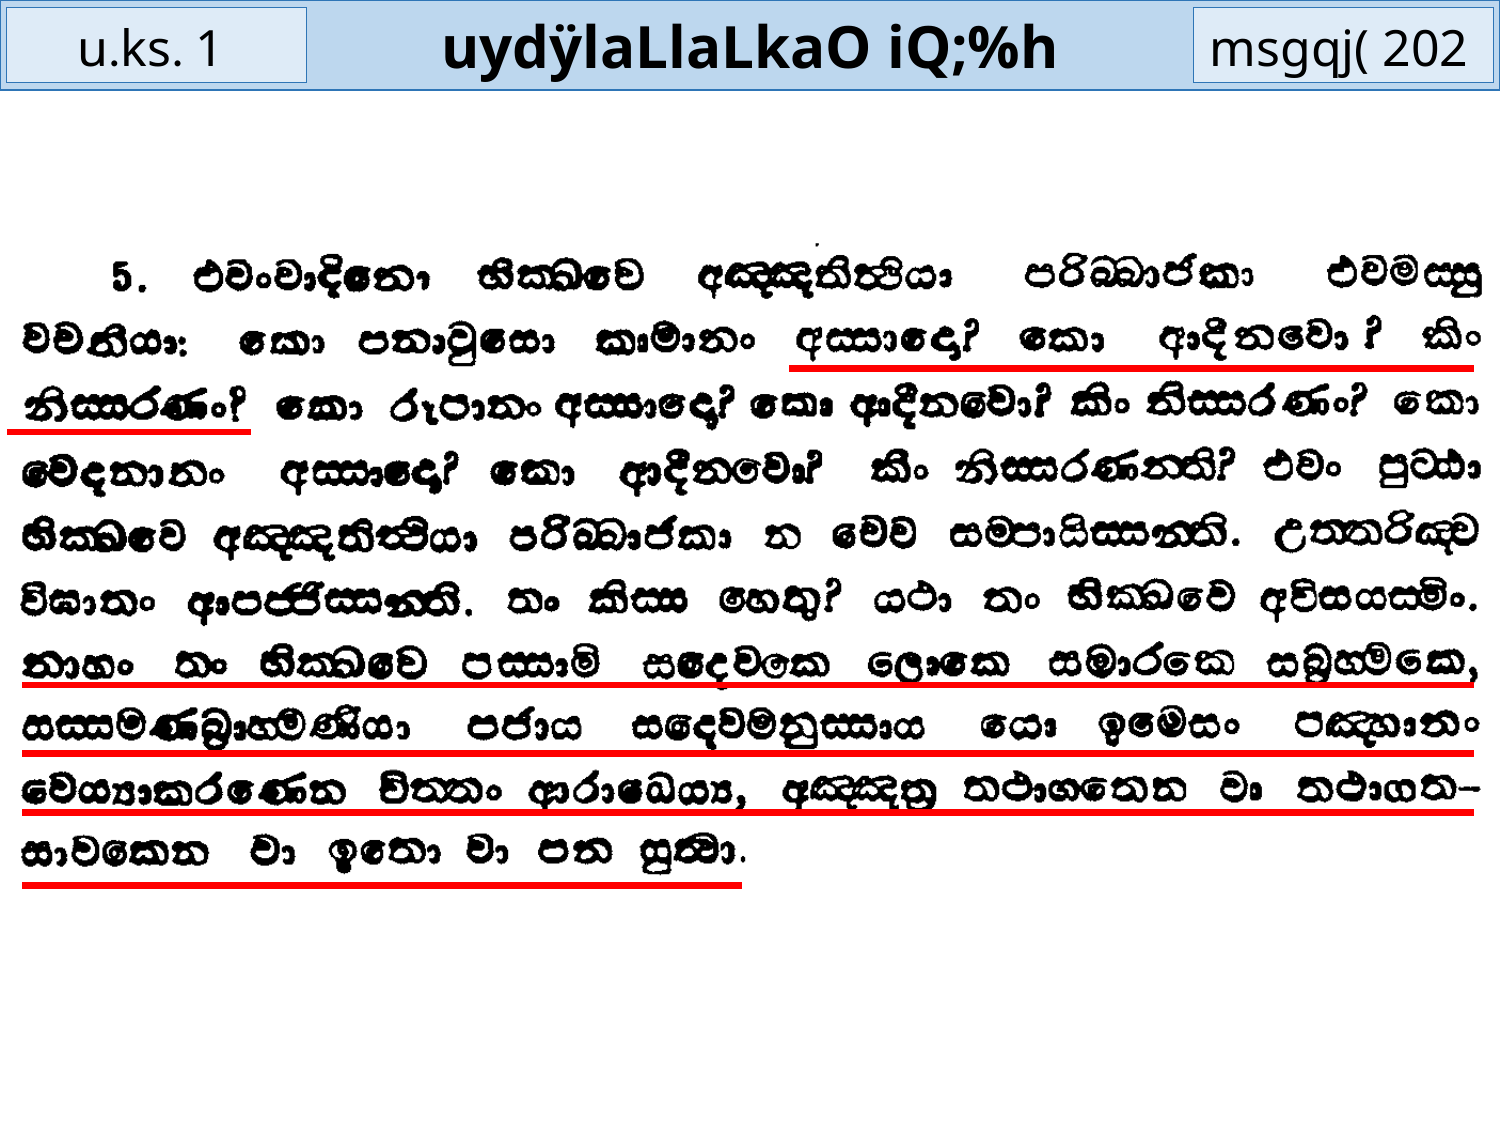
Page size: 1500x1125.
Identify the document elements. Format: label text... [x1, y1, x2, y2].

text_box uydÿlaLlaLkaO iQ;%h [316, 9, 1184, 81]
picture [0, 239, 1500, 886]
text_box u.ks. 1 [6, 10, 308, 82]
text_box msgqj( 202 [1194, 10, 1497, 82]
